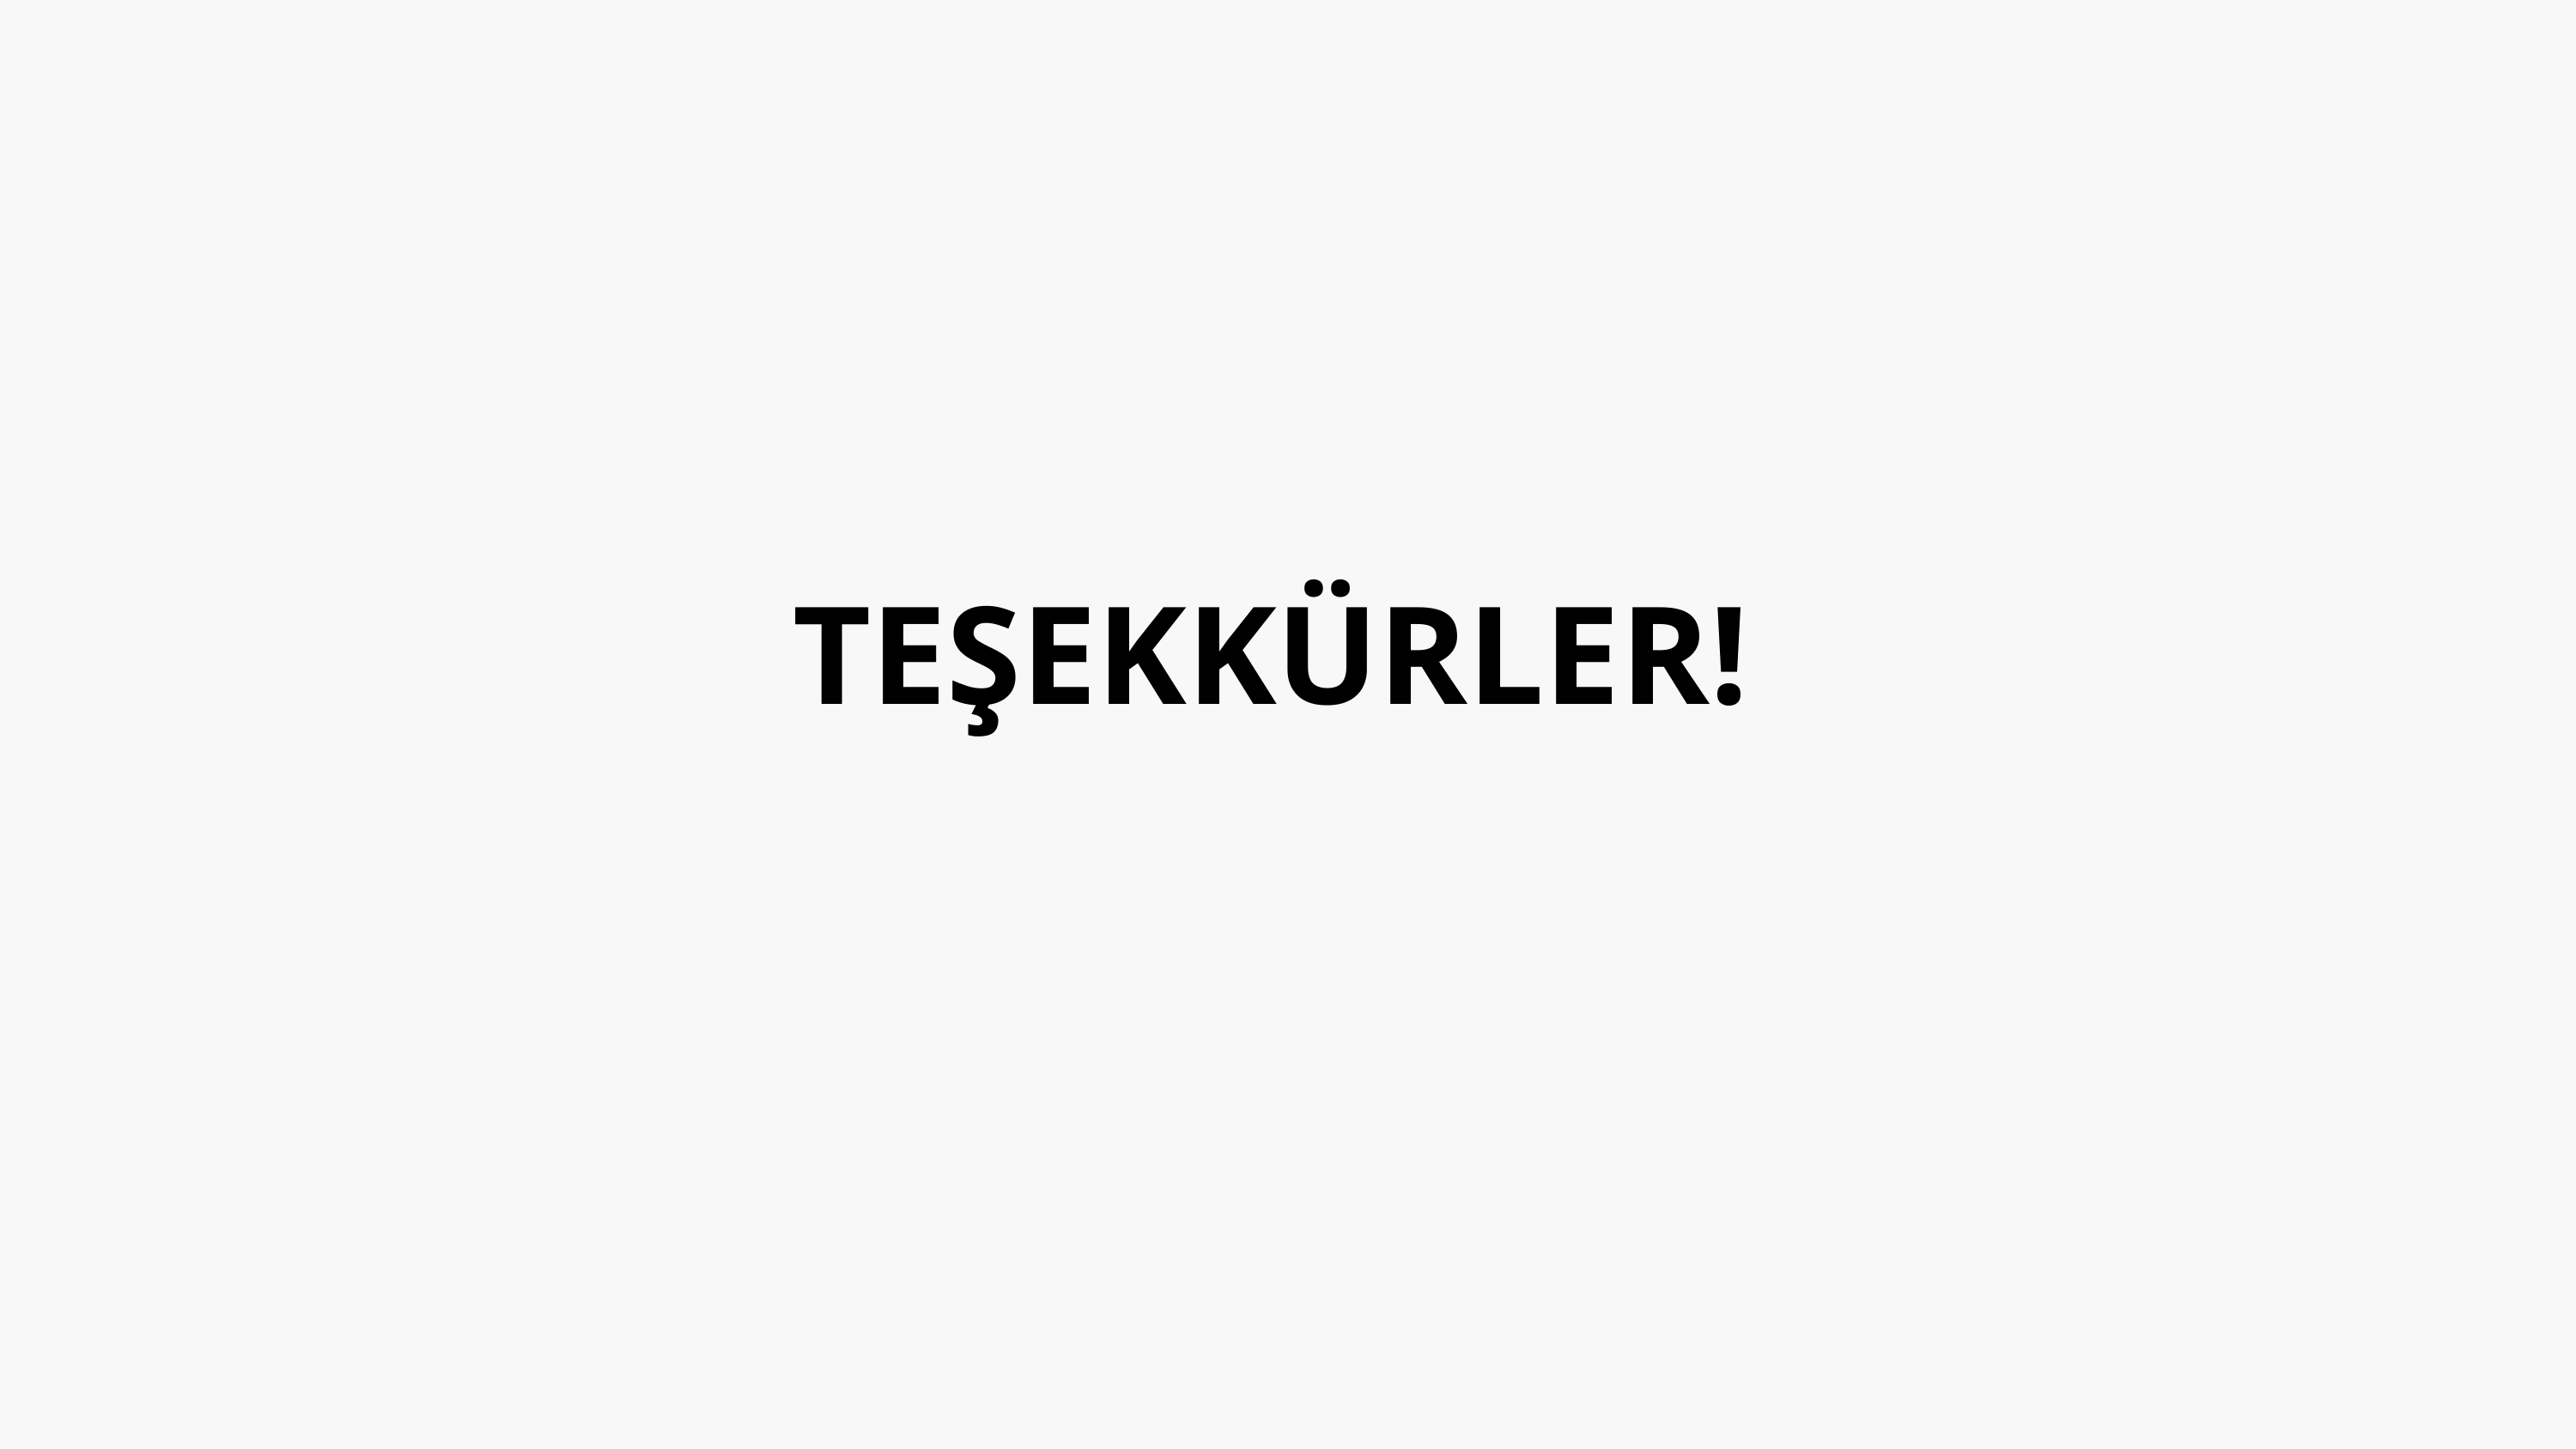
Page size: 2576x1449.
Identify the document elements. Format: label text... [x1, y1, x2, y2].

text_box TEŞEKKÜRLER! [733, 542, 1843, 731]
